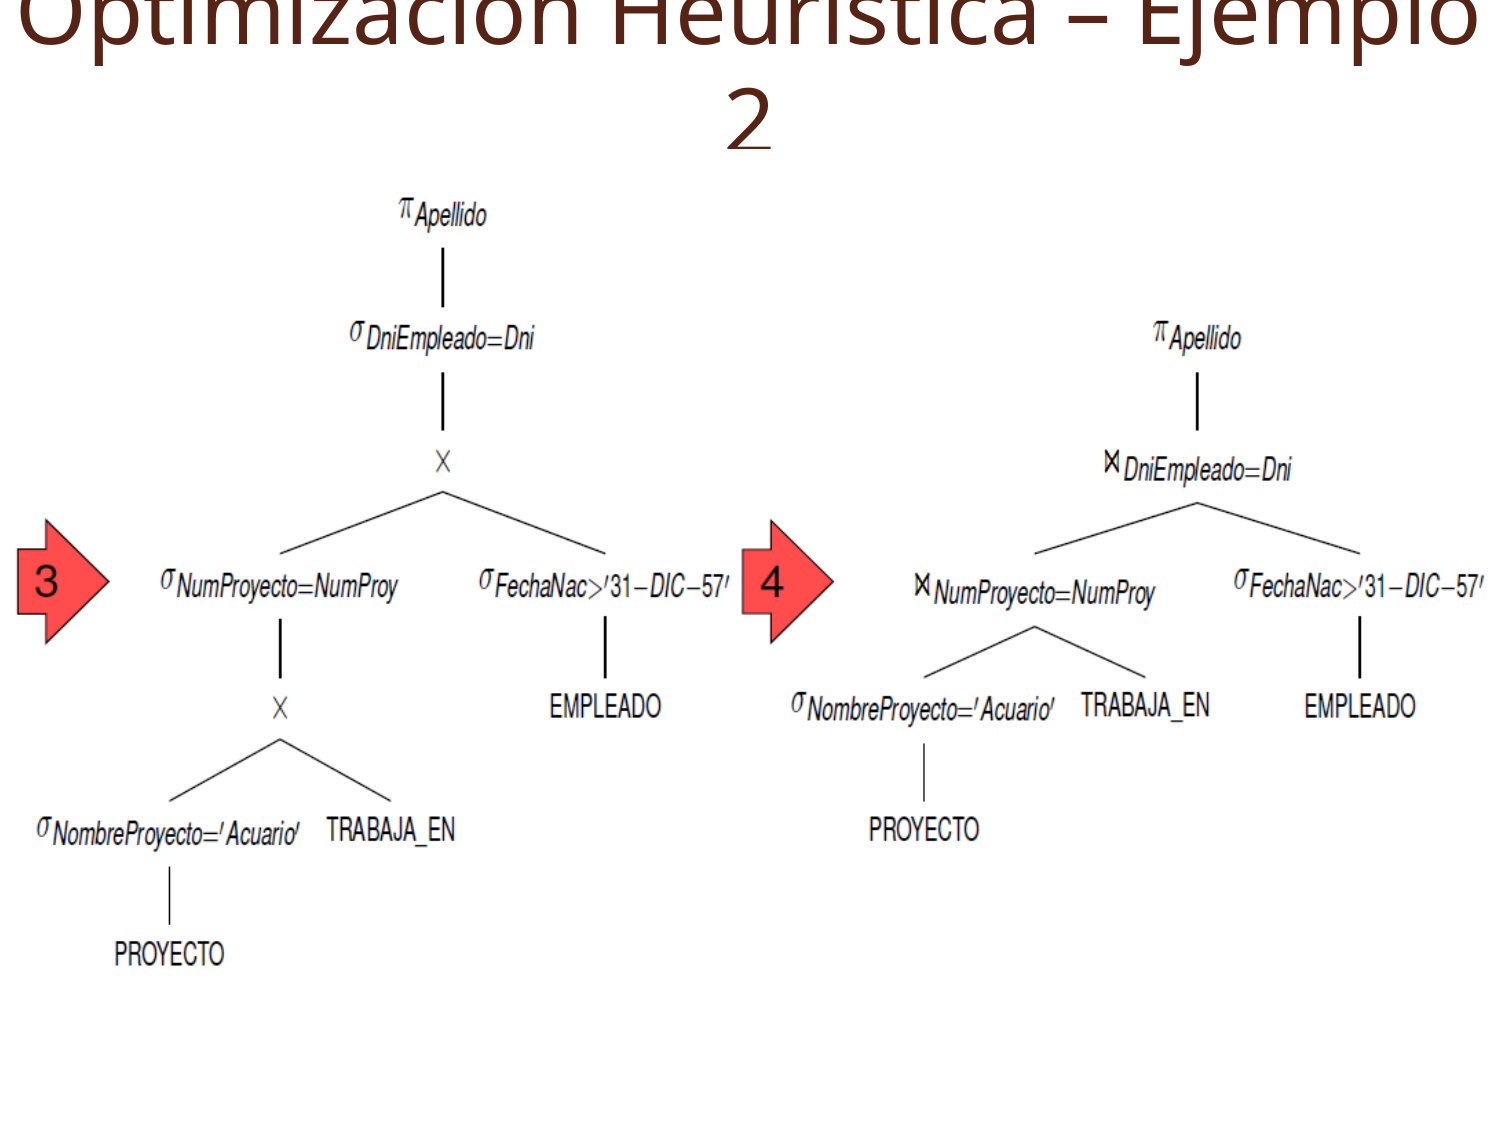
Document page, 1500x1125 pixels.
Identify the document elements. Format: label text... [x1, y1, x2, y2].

text_box Optimización Heurística – Ejemplo 2 [0, 0, 1500, 125]
picture [12, 149, 1488, 1028]
